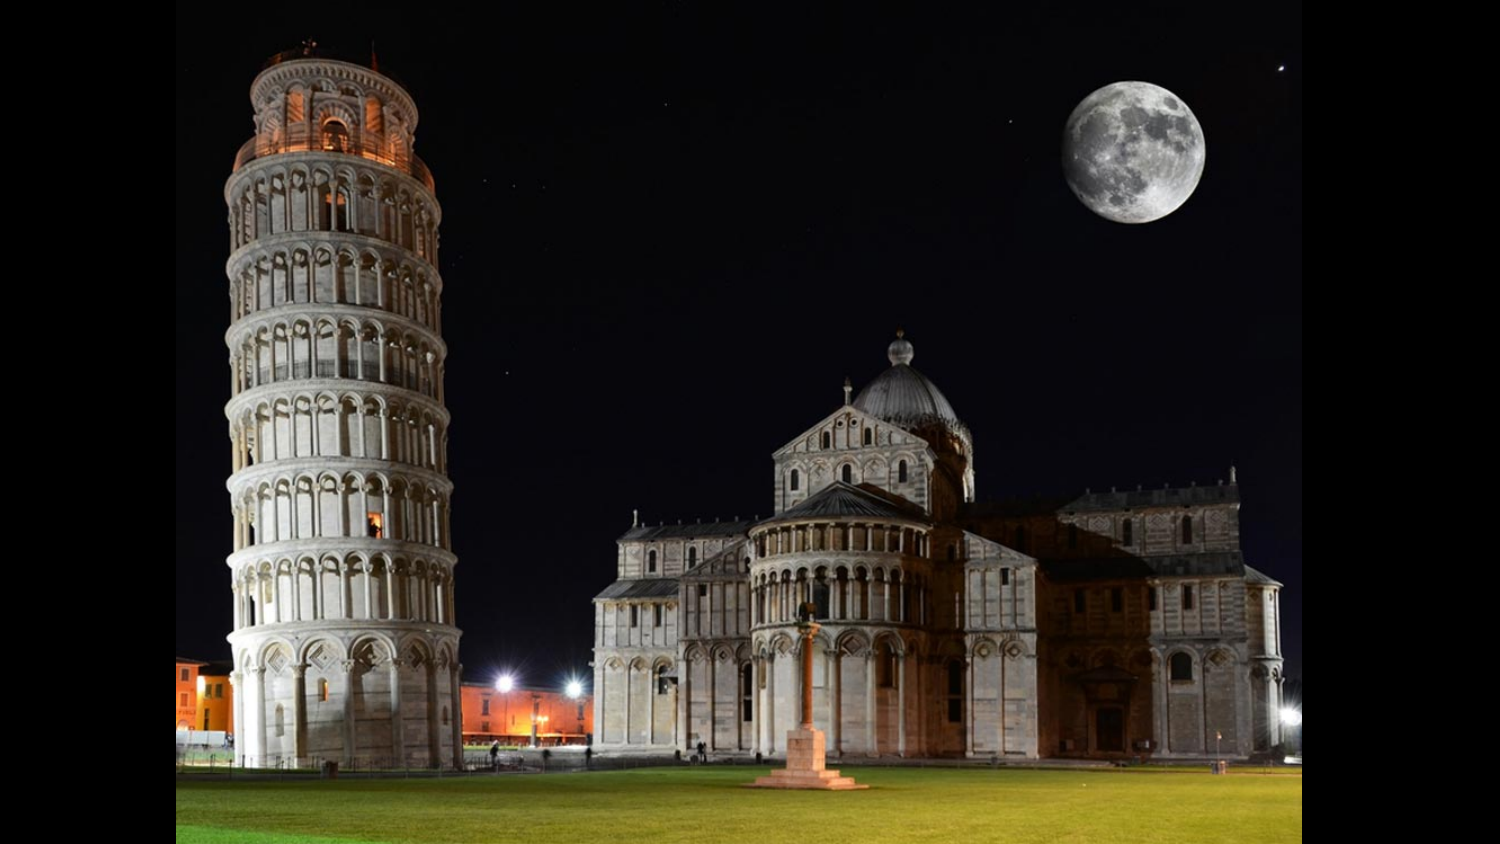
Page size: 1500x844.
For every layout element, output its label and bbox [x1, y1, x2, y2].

picture [176, 0, 1303, 844]
